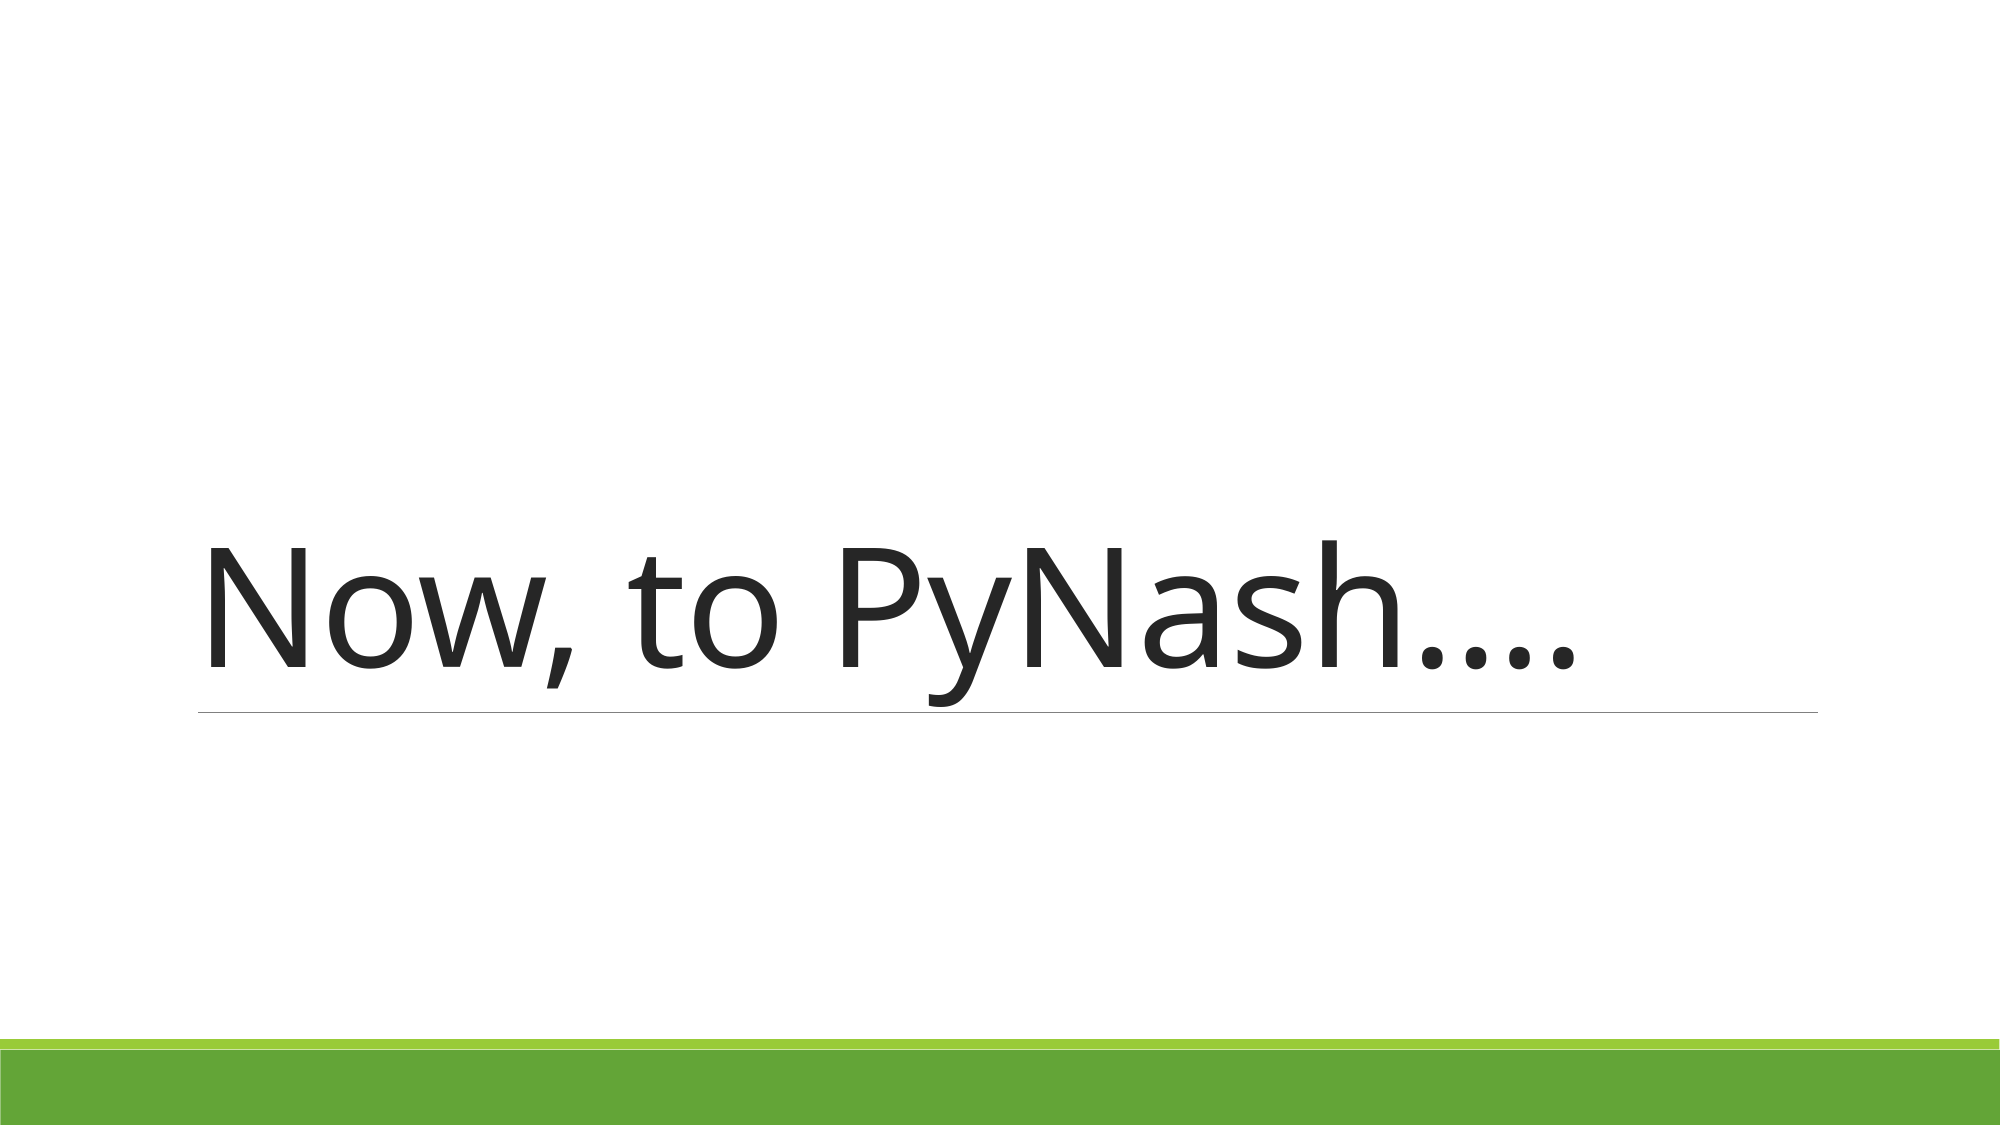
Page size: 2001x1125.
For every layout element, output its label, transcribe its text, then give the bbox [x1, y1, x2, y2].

title Now, to PyNash…. [180, 124, 1830, 710]
